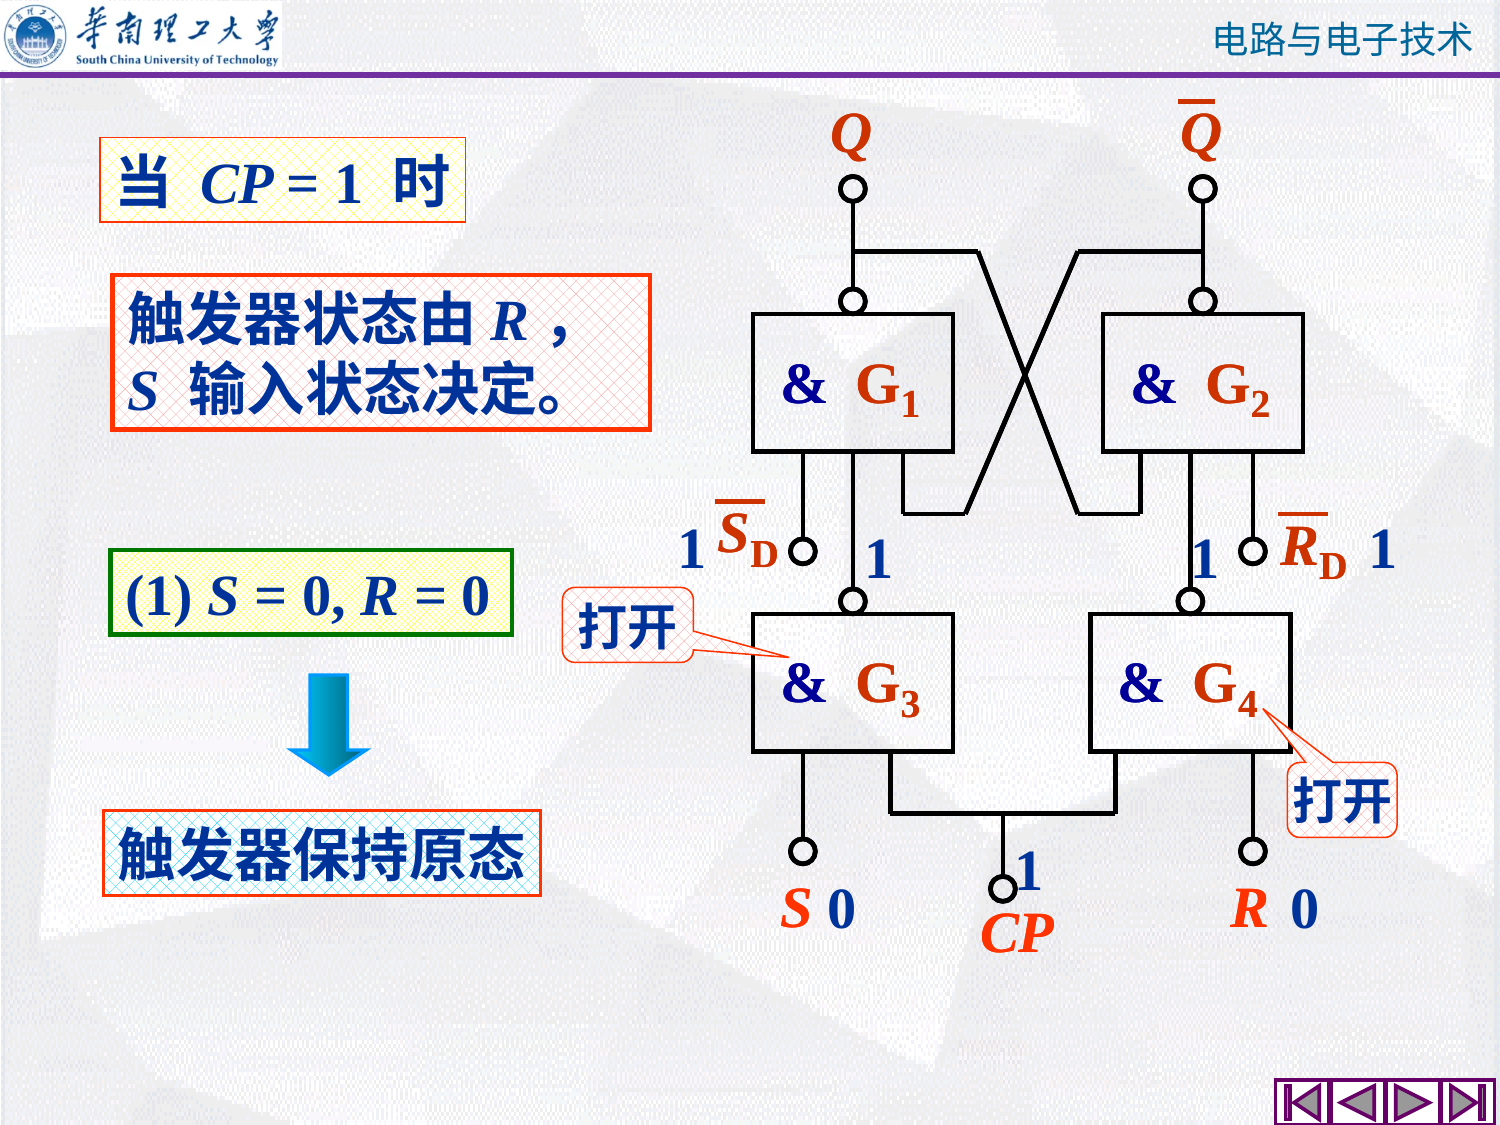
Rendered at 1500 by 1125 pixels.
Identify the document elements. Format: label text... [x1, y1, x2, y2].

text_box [812, 862, 1335, 948]
picture [1, 78, 1500, 1125]
text_box 当 CP = 1 时 [99, 137, 466, 223]
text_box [100, 674, 544, 899]
text_box 打开 [562, 587, 702, 663]
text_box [662, 502, 1475, 588]
text_box 打开 [1393, 765, 1398, 835]
text_box (1) S = 0, R = 0 [110, 549, 512, 635]
picture [1, 0, 1500, 72]
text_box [849, 588, 1235, 598]
text_box 触发器状态由R，S 输入状态决定。 [112, 274, 651, 430]
